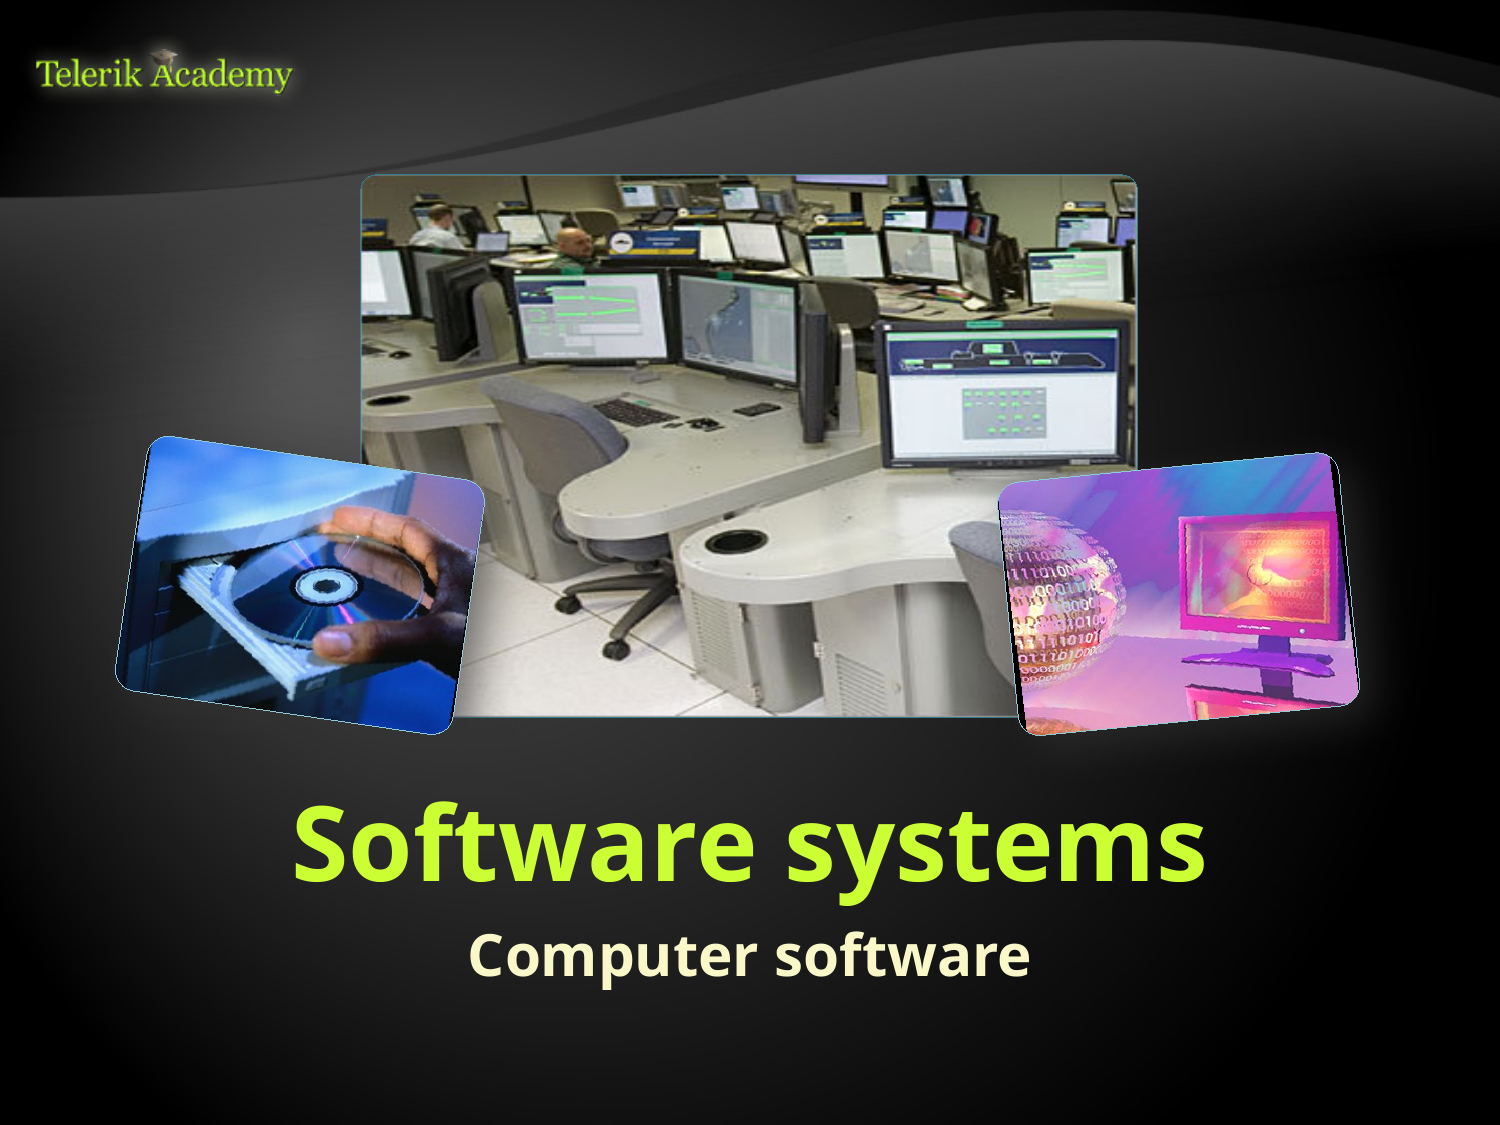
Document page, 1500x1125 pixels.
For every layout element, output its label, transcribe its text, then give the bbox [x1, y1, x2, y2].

subtitle Computer software [99, 906, 1400, 1000]
picture [0, 0, 1500, 1125]
title Software systems [99, 787, 1400, 900]
